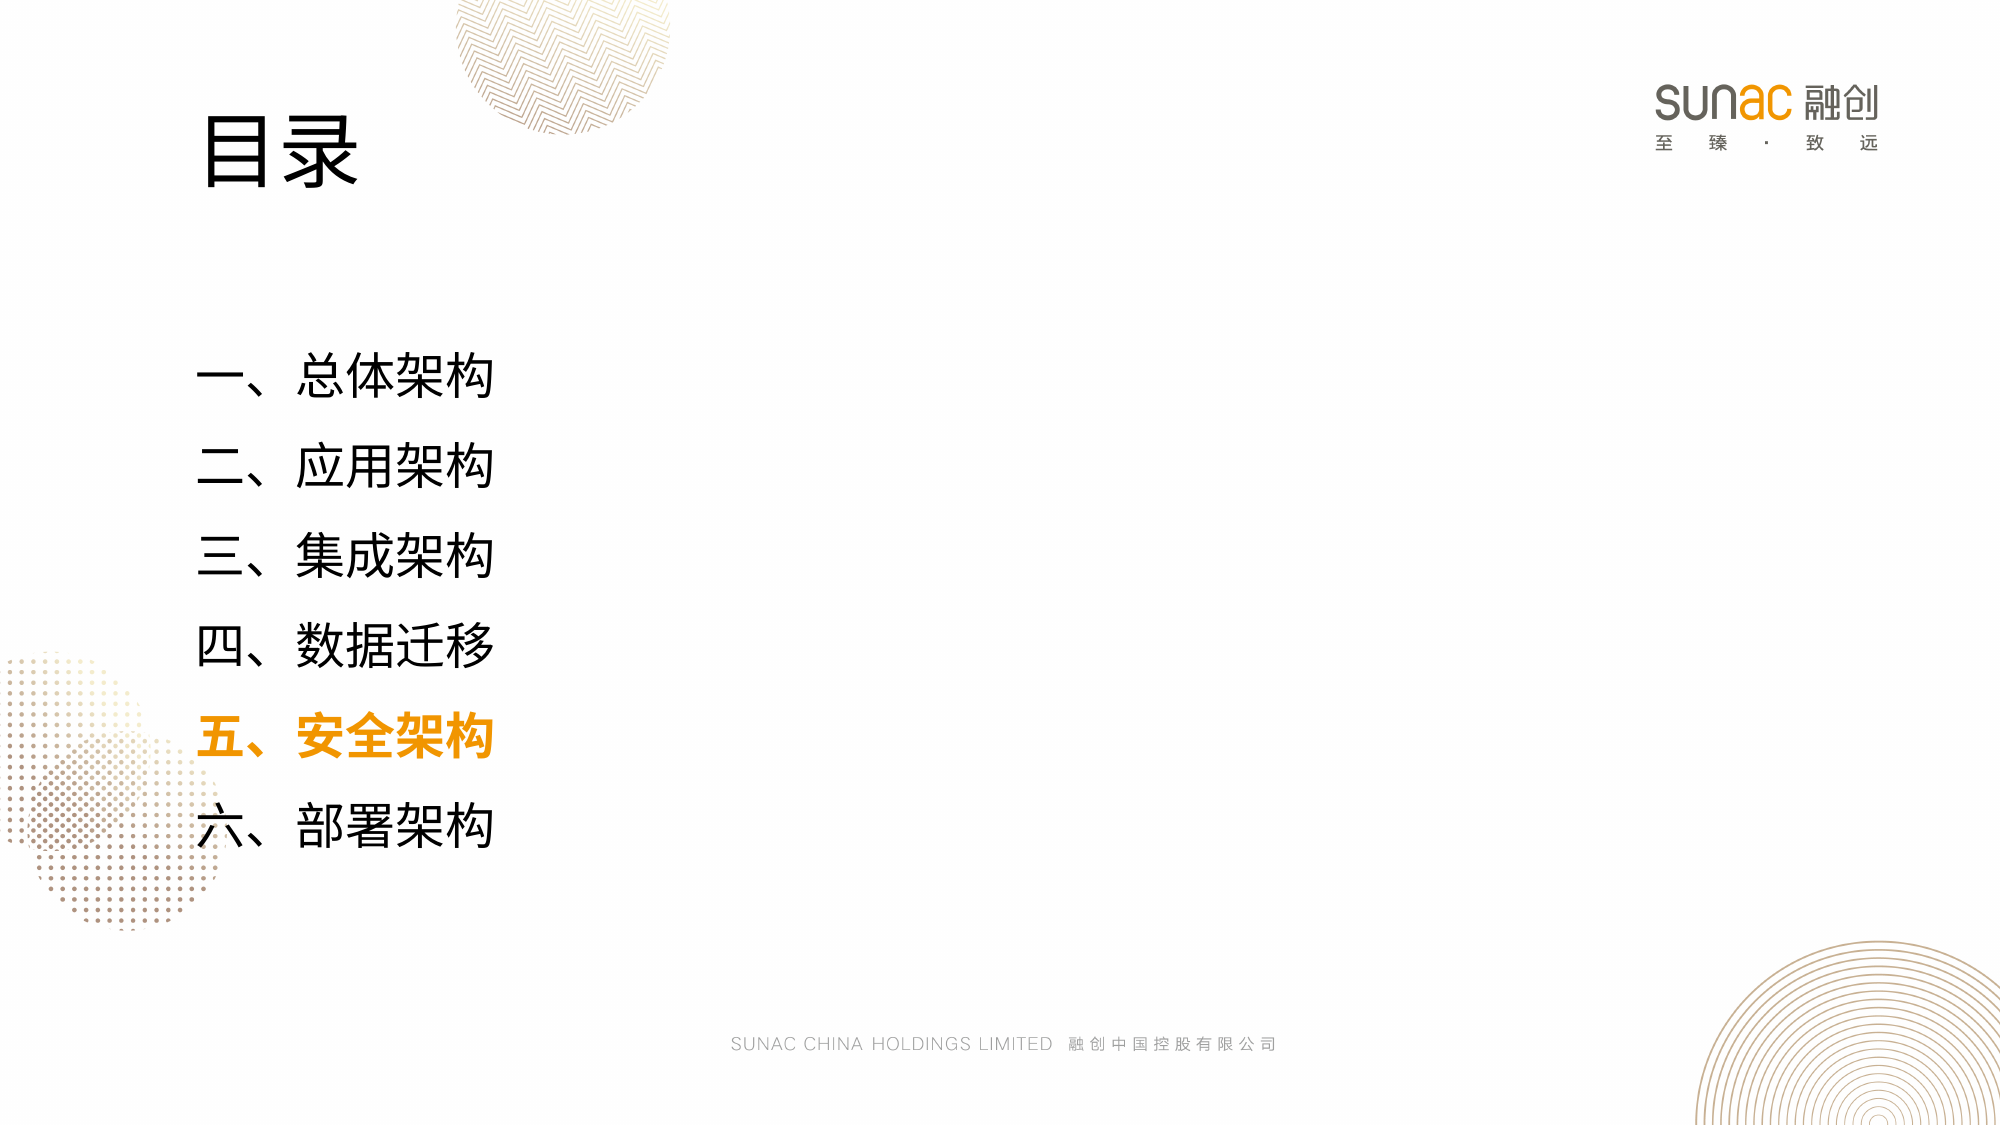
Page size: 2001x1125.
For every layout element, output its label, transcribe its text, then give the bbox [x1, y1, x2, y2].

text_box 目录 [180, 90, 483, 206]
picture [0, 0, 2000, 1125]
text_box 一、总体架构 二、应用架构 三、集成架构 四、数据迁移 五、安全架构 六、部署架构 [180, 314, 496, 855]
